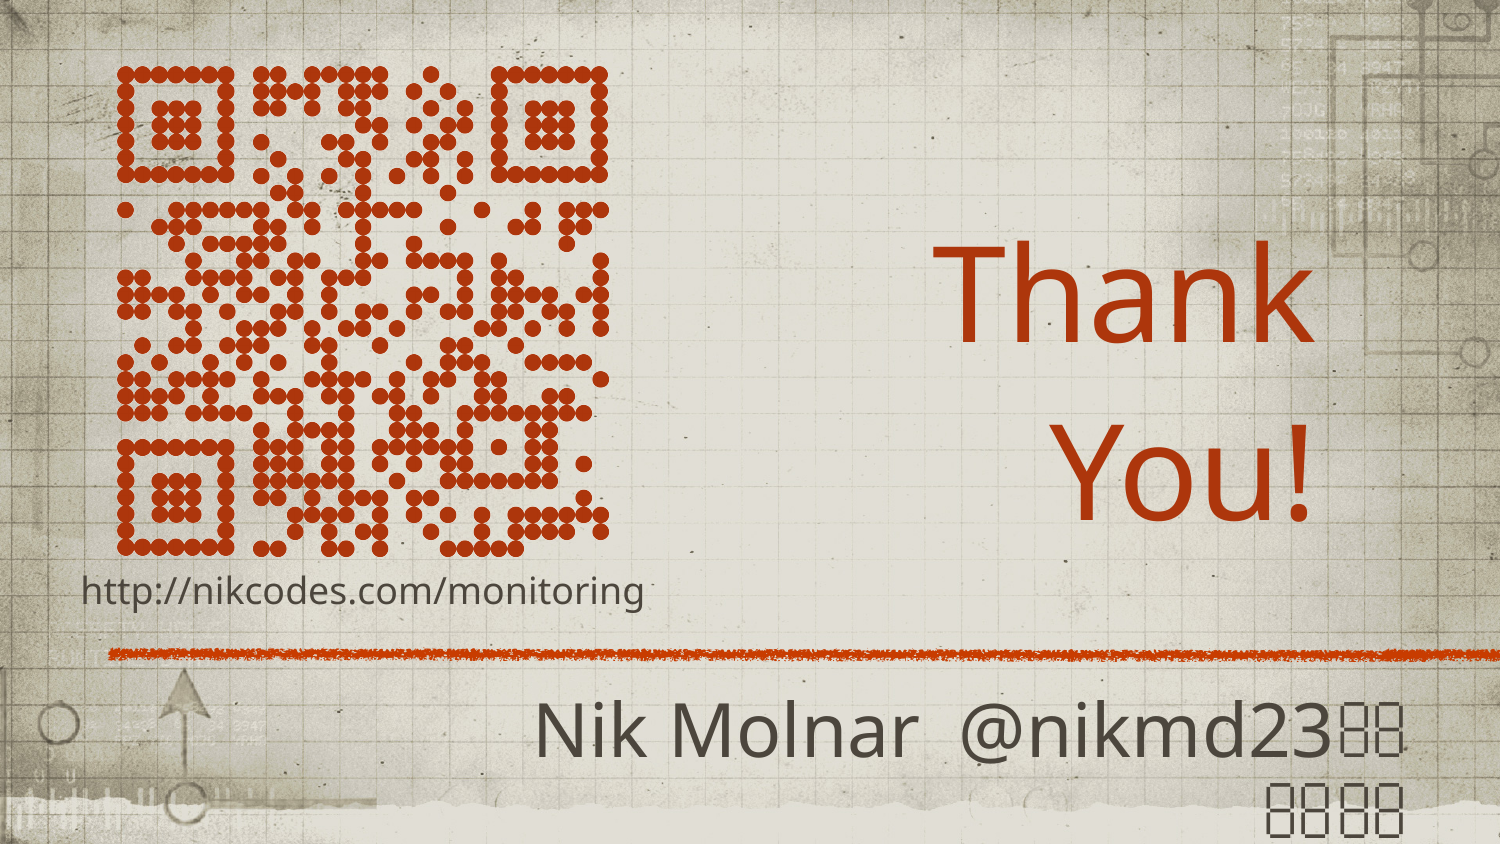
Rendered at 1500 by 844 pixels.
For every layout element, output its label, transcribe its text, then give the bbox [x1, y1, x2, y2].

text_box Nik Molnar @nikmd23  [430, 689, 1412, 844]
text_box http://nikcodes.com/monitoring [17, 548, 709, 631]
text_box Thank You! [647, 139, 1317, 548]
picture [0, 0, 1500, 844]
